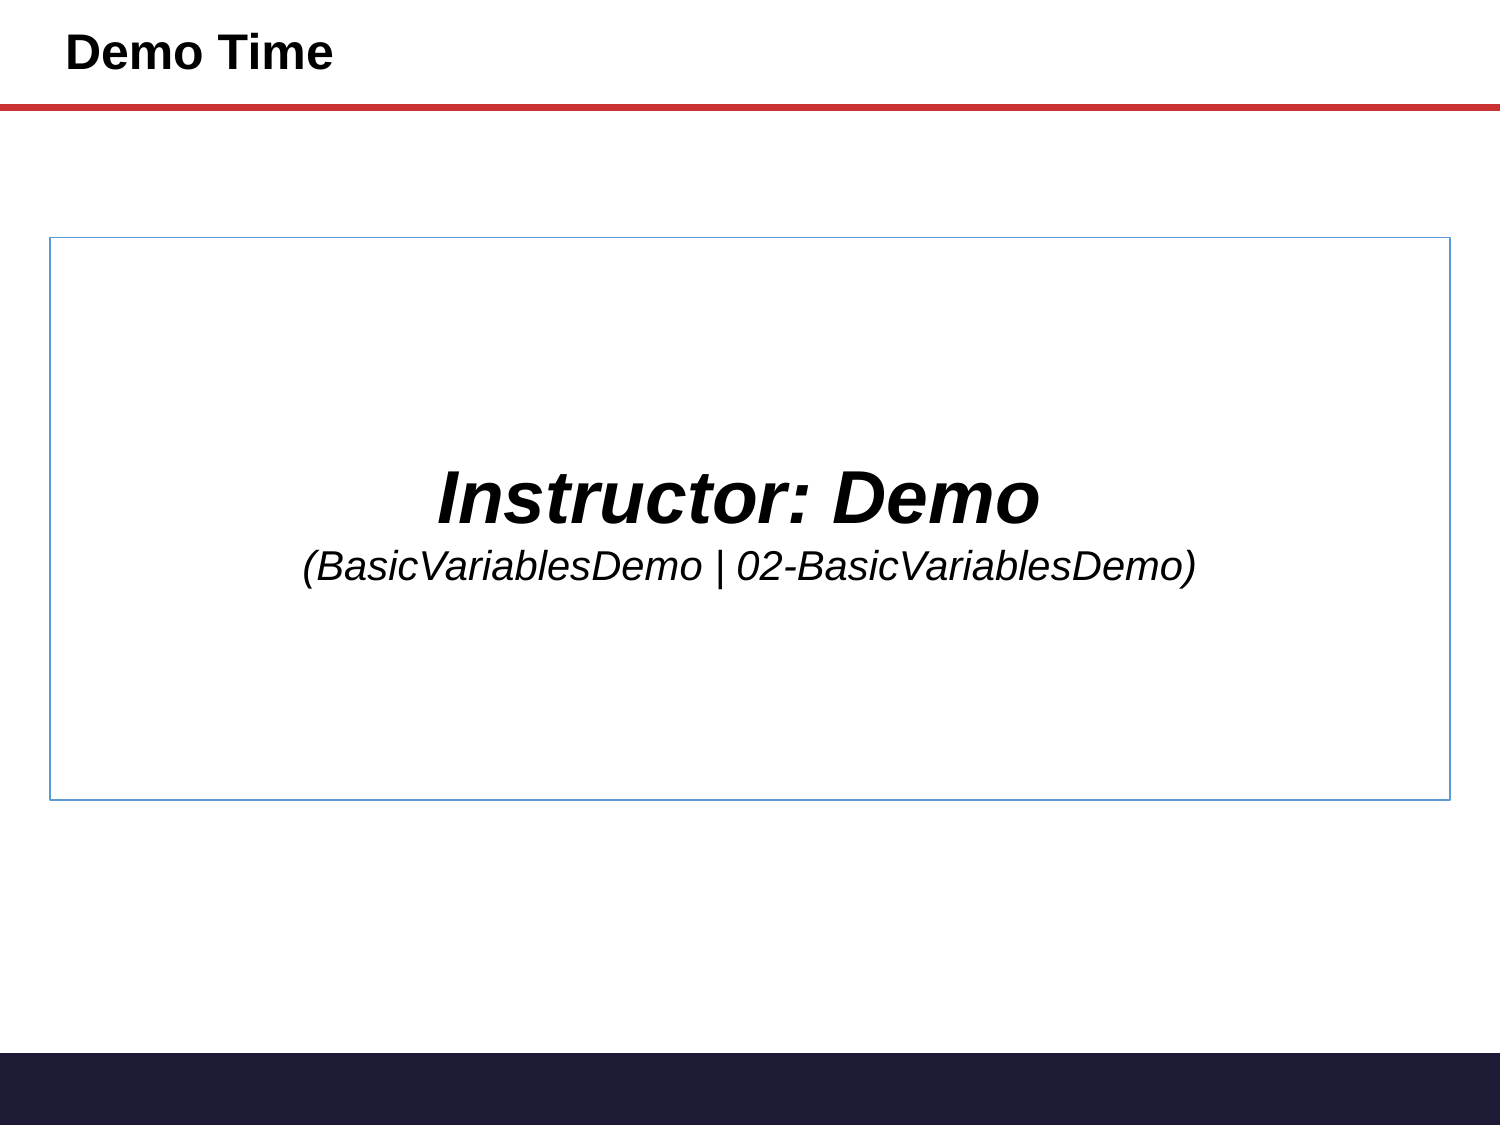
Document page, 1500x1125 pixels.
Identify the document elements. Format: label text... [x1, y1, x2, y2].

title Demo Time [50, 0, 948, 108]
text_box Instructor: Demo (BasicVariablesDemo | 02-BasicVariablesDemo) [50, 237, 1450, 800]
